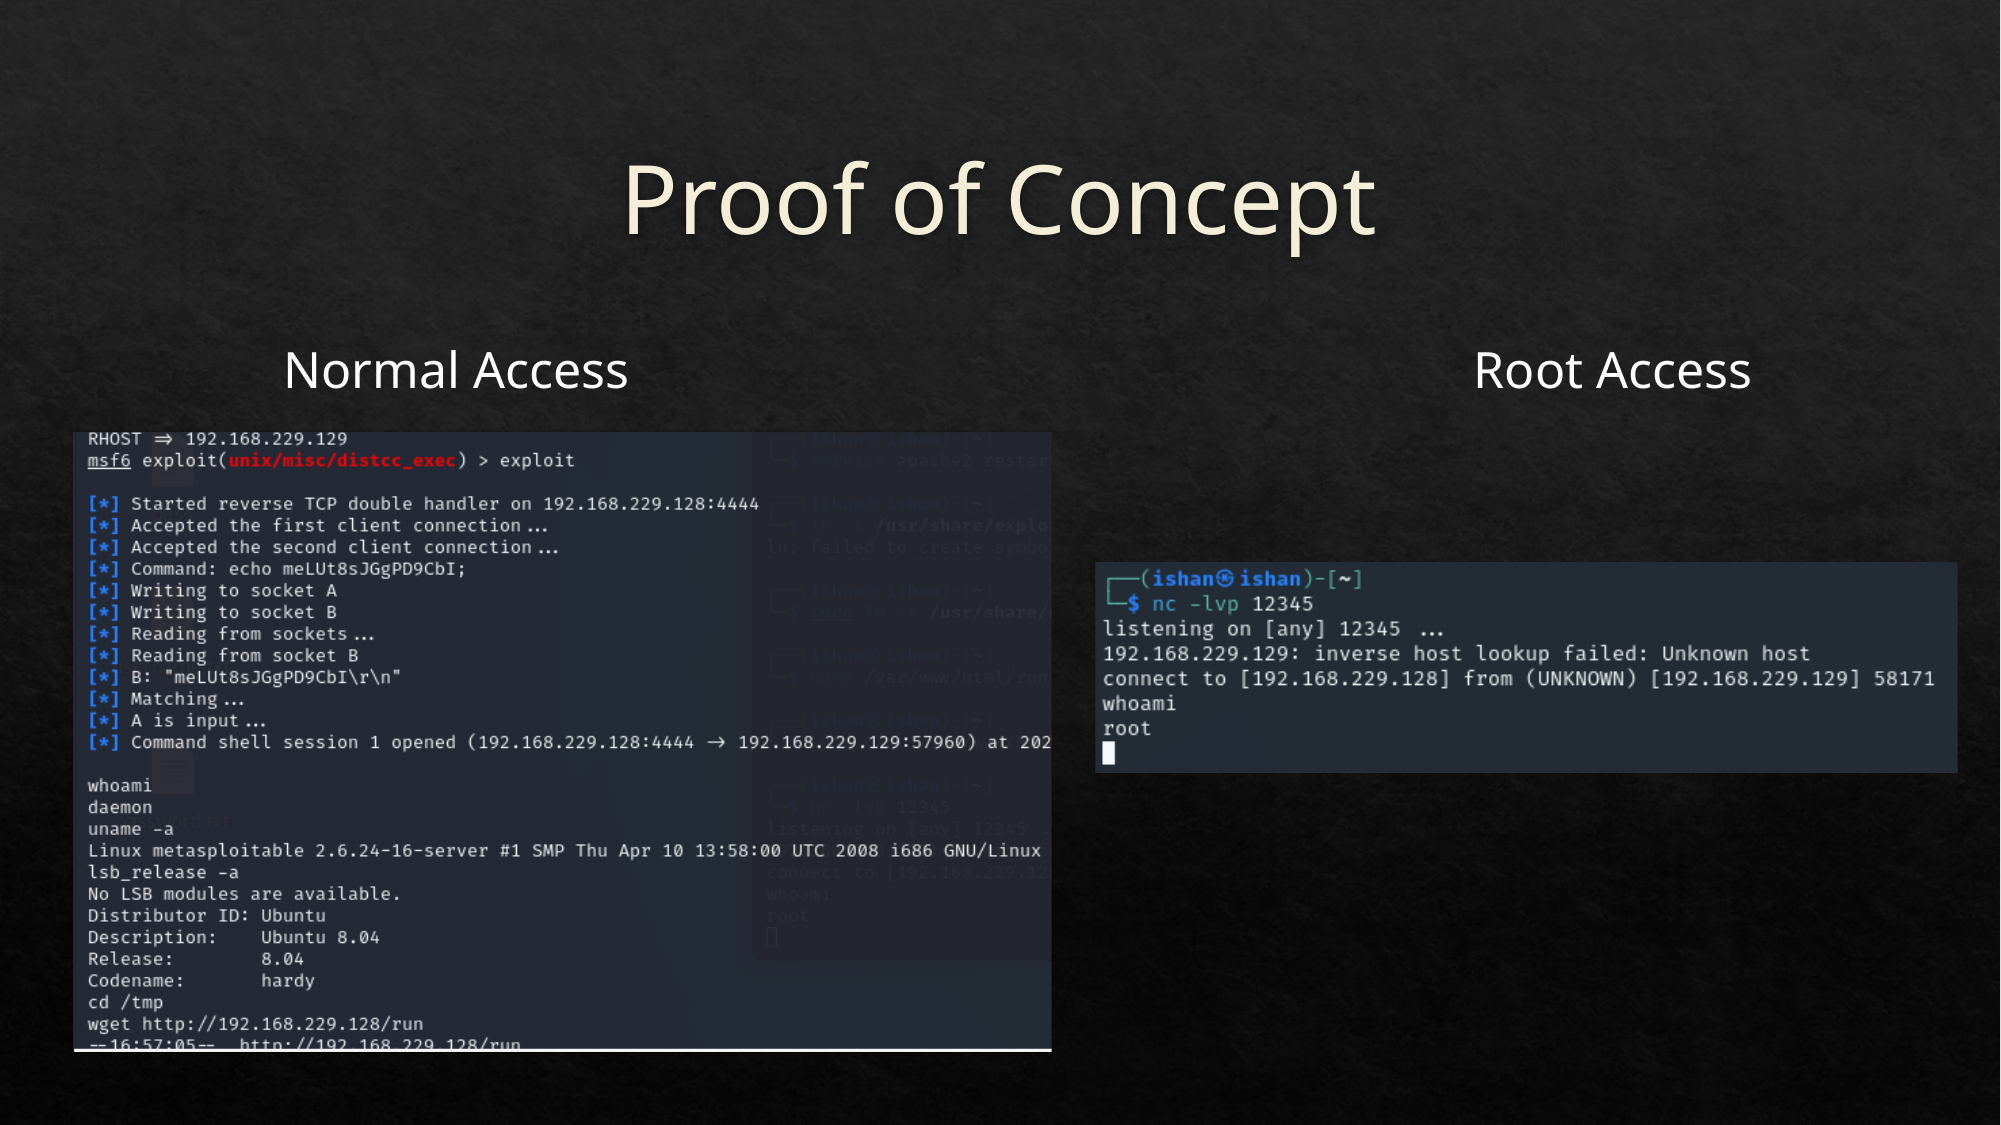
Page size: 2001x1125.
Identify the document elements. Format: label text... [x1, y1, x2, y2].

text_box Normal Access [268, 331, 645, 407]
text_box Root Access [1459, 331, 1768, 407]
title Proof of Concept [149, 99, 1849, 307]
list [73, 432, 1052, 1052]
picture [1095, 562, 1959, 773]
